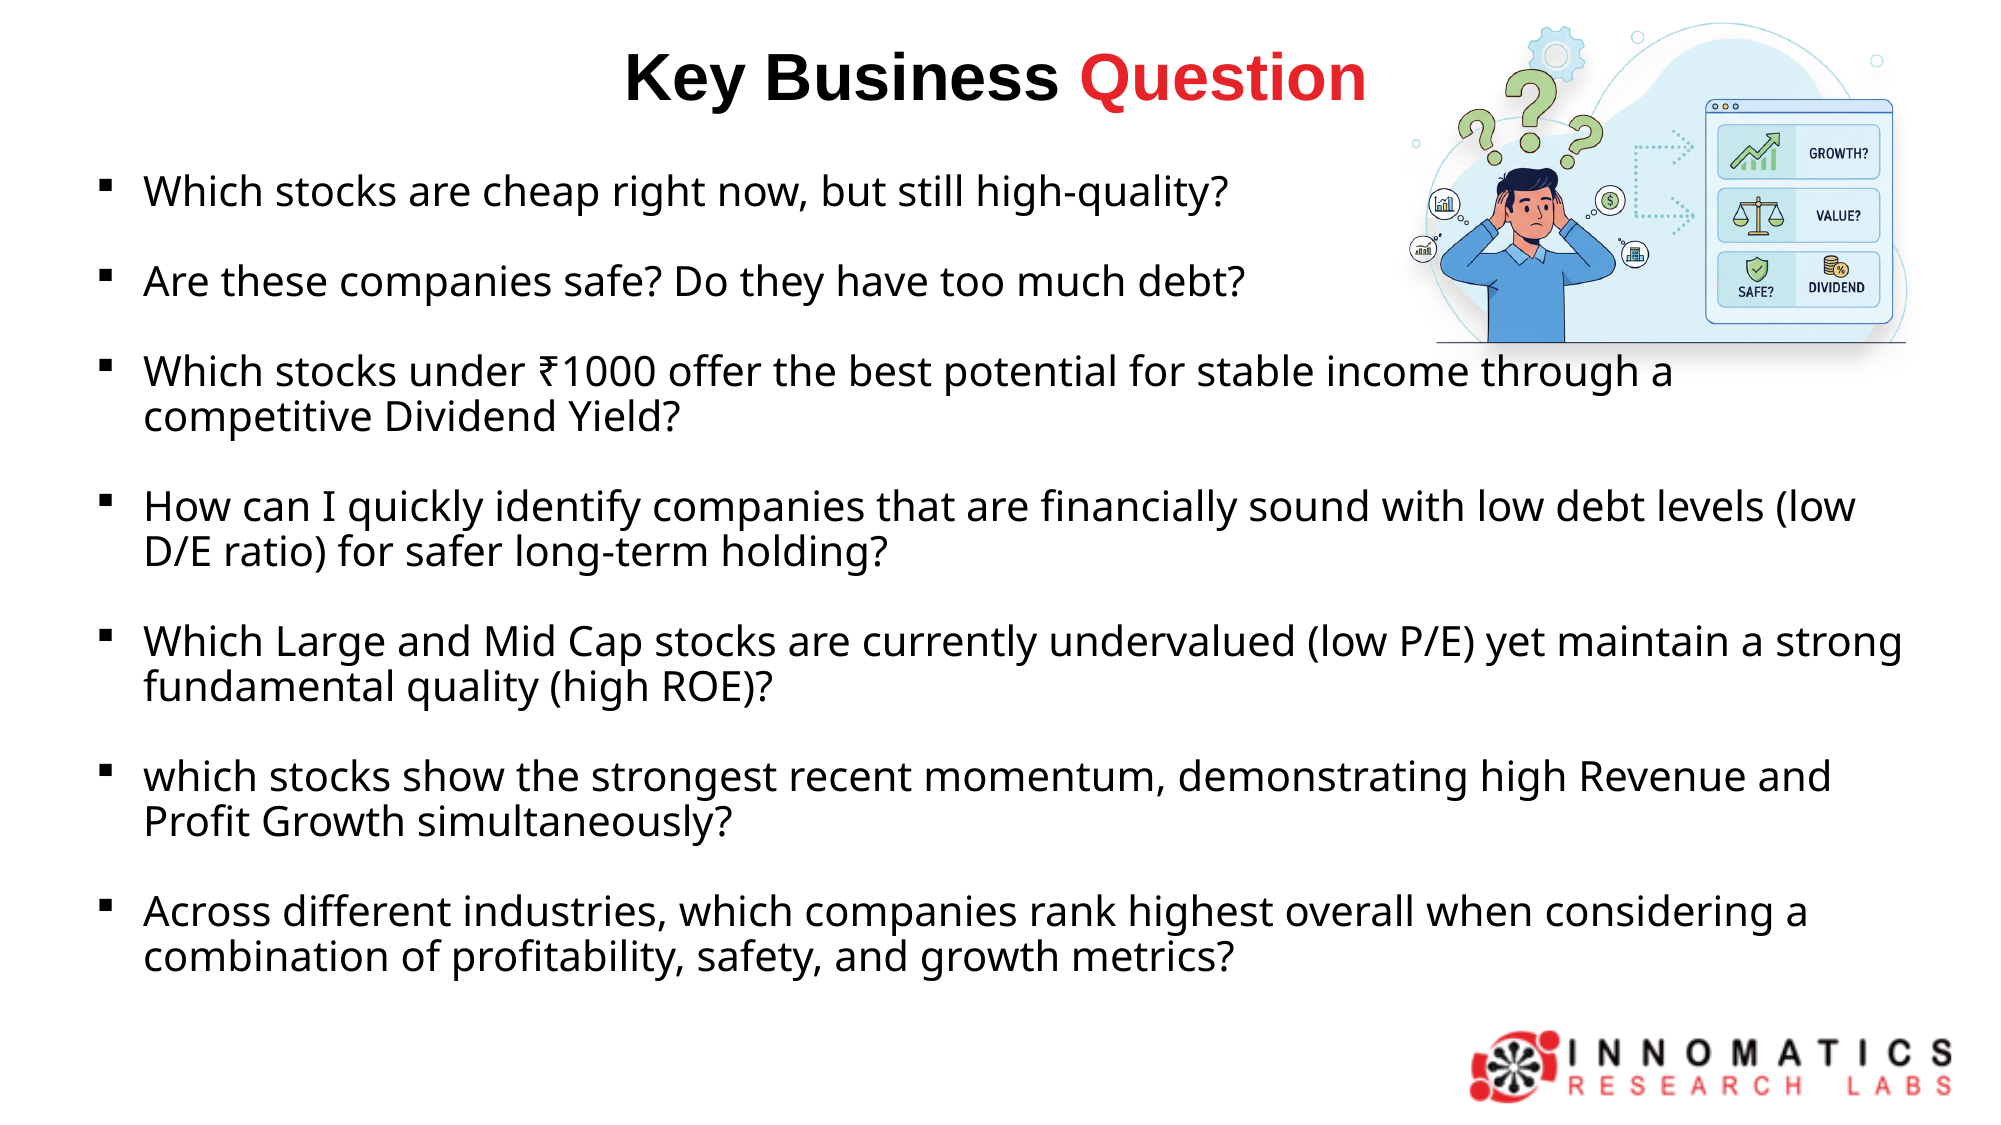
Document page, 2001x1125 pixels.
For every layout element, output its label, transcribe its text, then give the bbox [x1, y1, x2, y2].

text_box Key Business Question [484, 26, 1384, 122]
picture [1445, 1014, 1975, 1125]
picture [1389, 0, 1952, 499]
text_box Which stocks are cheap right now, but still high-quality? Are these companies safe? Do they have too much debt? Which stocks under ₹1000 offer the best potential for stable income through a competitive Dividend Yield? How can I quickly identify companies that are financially sound with low debt levels (low D/E ratio) for safer long-term holding? Which Large and Mid Cap stocks are currently undervalued (low P/E) yet maintain a strong fundamental quality (high ROE)? which stocks show the strongest recent momentum, demonstrating high Revenue and Profit Growth simultaneously? Across different industries, which companies rank highest overall when considering a combination of profitability, safety, and growth metrics? [81, 162, 1922, 1005]
